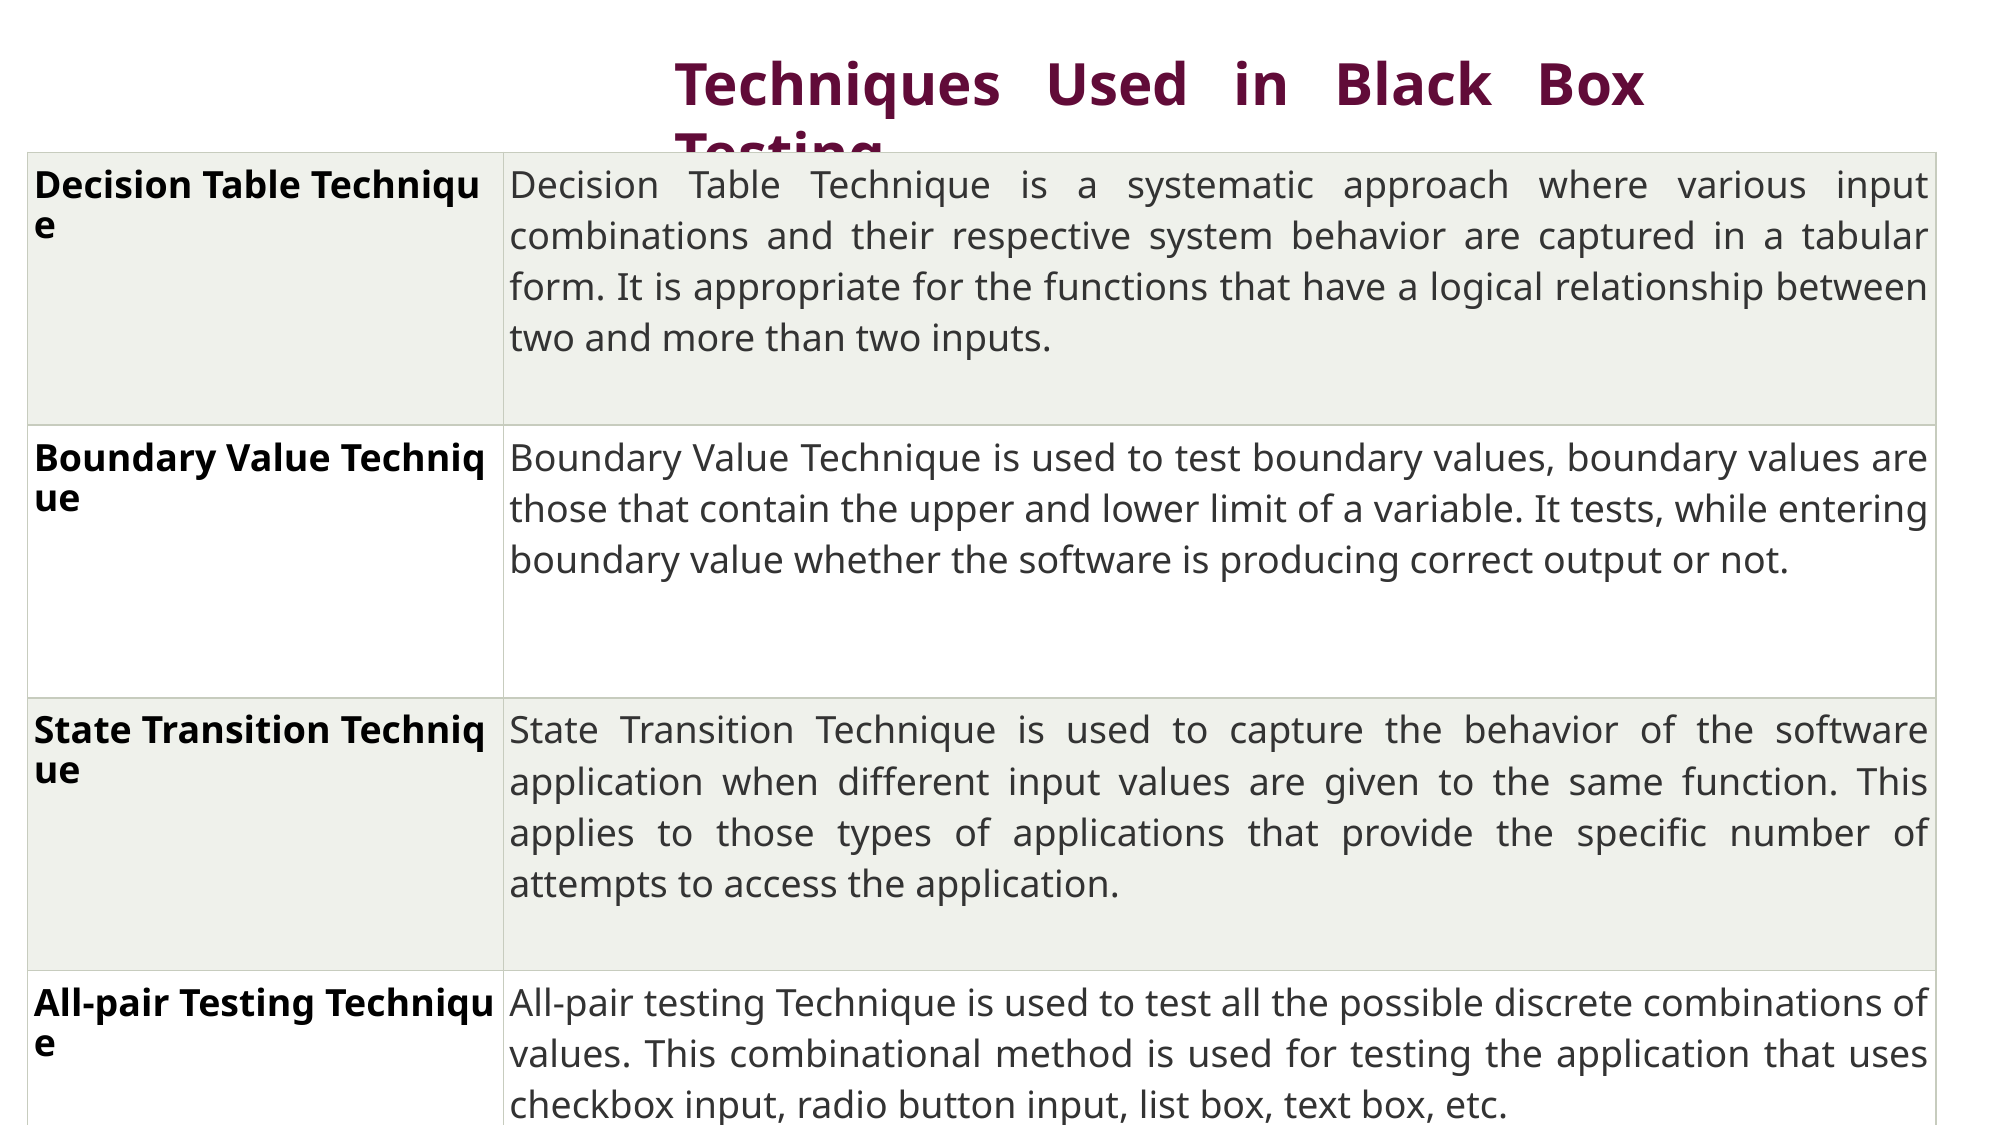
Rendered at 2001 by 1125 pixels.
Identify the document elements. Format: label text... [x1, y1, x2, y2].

table_header Decision Table Technique [28, 153, 503, 424]
text_box Techniques Used in Black Box Testing [659, 40, 1660, 152]
table_cell State Transition Technique is used to capture the behavior of the software application when different input values are given to the same function. This applies to those types of applications that provide the specific number of attempts to access the application. [504, 699, 1935, 970]
table_cell Boundary Value Technique is used to test boundary values, boundary values are those that contain the upper and lower limit of a variable. It tests, while entering boundary value whether the software is producing correct output or not. [504, 426, 1935, 697]
table_cell All-pair testing Technique is used to test all the possible discrete combinations of values. This combinational method is used for testing the application that uses checkbox input, radio button input, list box, text box, etc. [504, 971, 1935, 1125]
table_cell All-pair Testing Technique [28, 971, 503, 1125]
table_header Decision Table Technique is a systematic approach where various input combinations and their respective system behavior are captured in a tabular form. It is appropriate for the functions that have a logical relationship between two and more than two inputs. [504, 153, 1935, 424]
table_cell State Transition Technique [28, 699, 503, 970]
table_cell Boundary Value Technique [28, 426, 503, 697]
